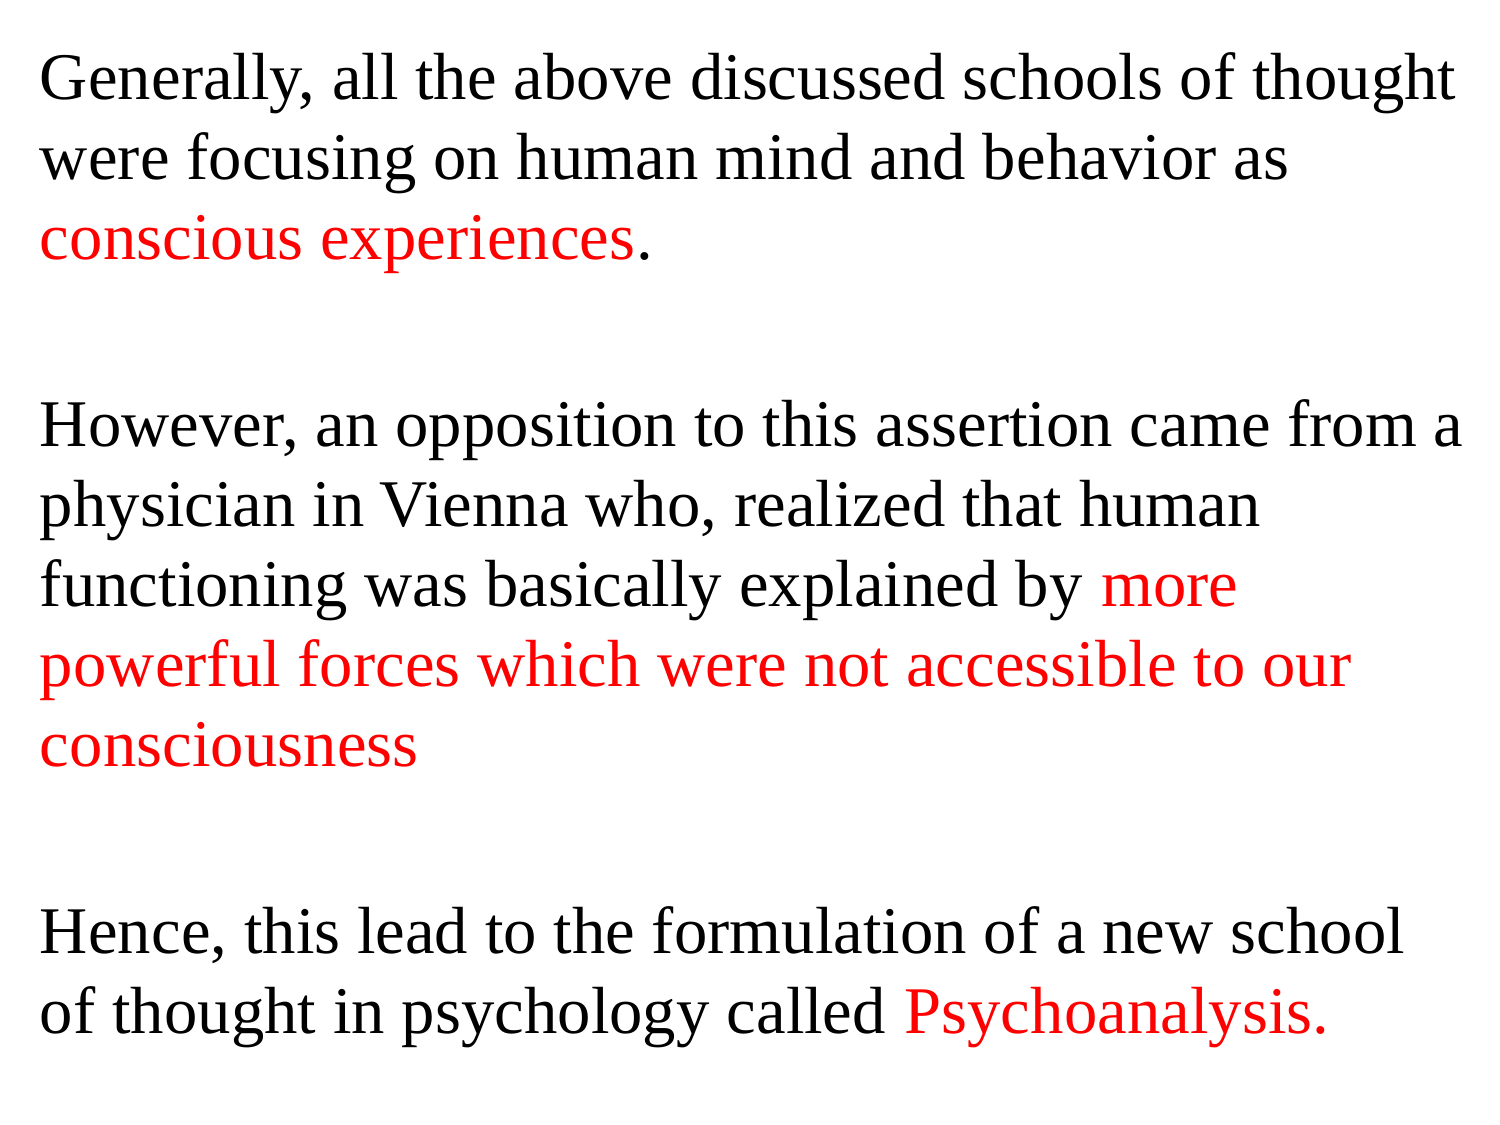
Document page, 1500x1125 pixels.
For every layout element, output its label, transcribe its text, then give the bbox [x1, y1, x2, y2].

list Generally, all the above discussed schools of thought were focusing on human mind and behavior as conscious experiences. However, an opposition to this assertion came from a physician in Vienna who, realized that human functioning was basically explained by more powerful forces which were not accessible to our consciousness Hence, this lead to the formulation of a new school of thought in psychology called Psychoanalysis. [24, 24, 1488, 1100]
